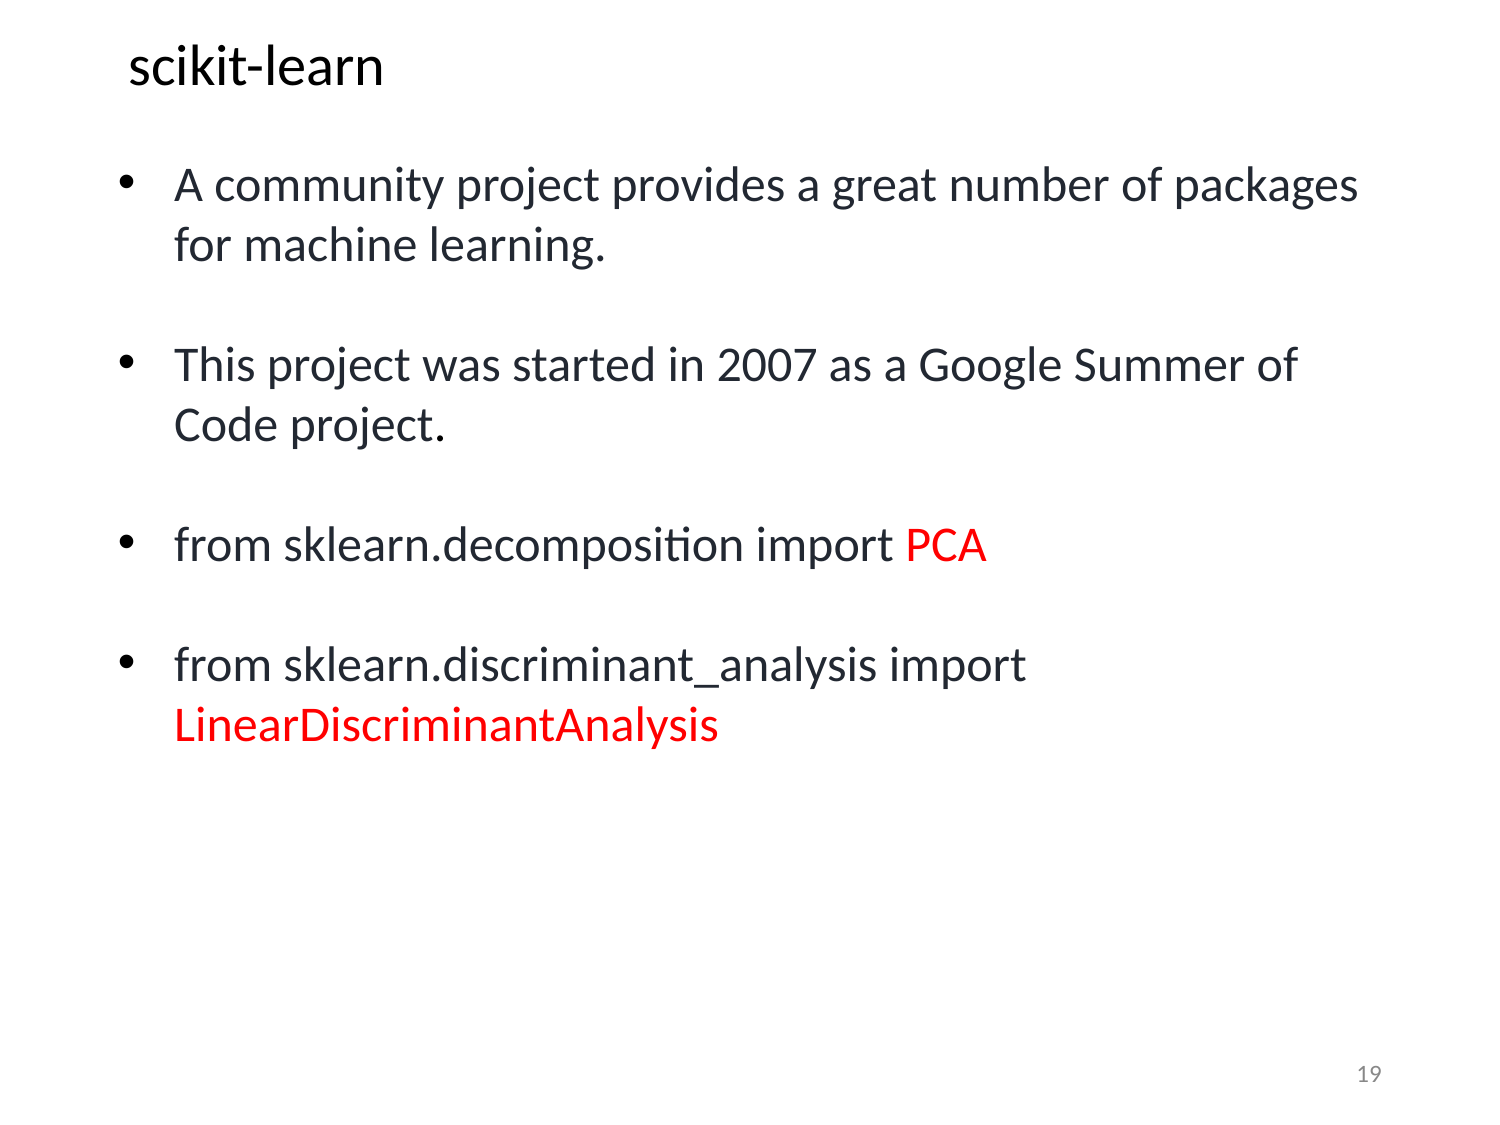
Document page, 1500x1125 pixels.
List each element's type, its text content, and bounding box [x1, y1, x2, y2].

slide_number 19 [1059, 1042, 1397, 1103]
title scikit-learn [113, 22, 1408, 111]
text_box A community project provides a great number of packages for machine learning. This project was started in 2007 as a Google Summer of Code project. from sklearn.decomposition import PCA from sklearn.discriminant_analysis import LinearDiscriminantAnalysis [103, 144, 1397, 759]
